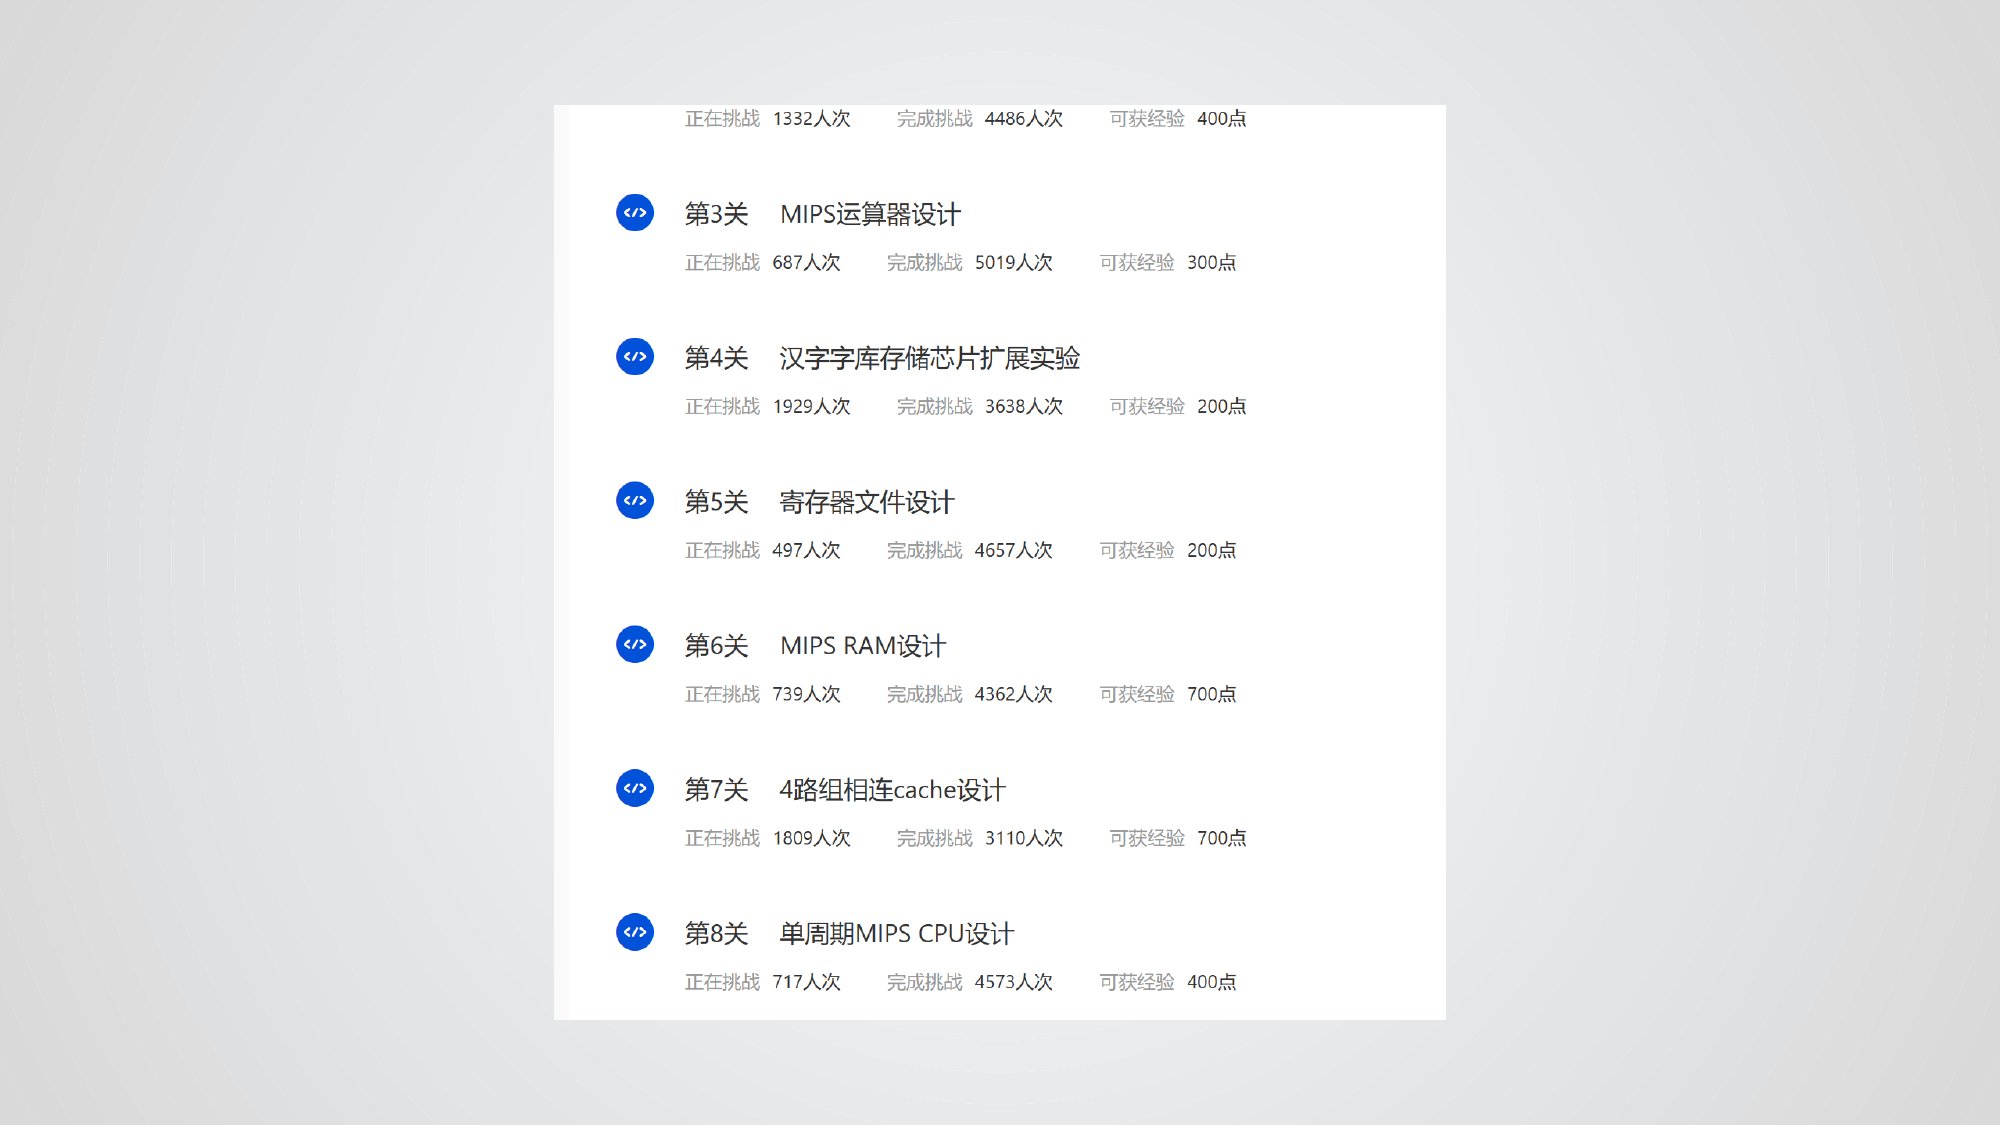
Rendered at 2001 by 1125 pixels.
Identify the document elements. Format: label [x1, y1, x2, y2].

picture [554, 105, 1446, 1020]
